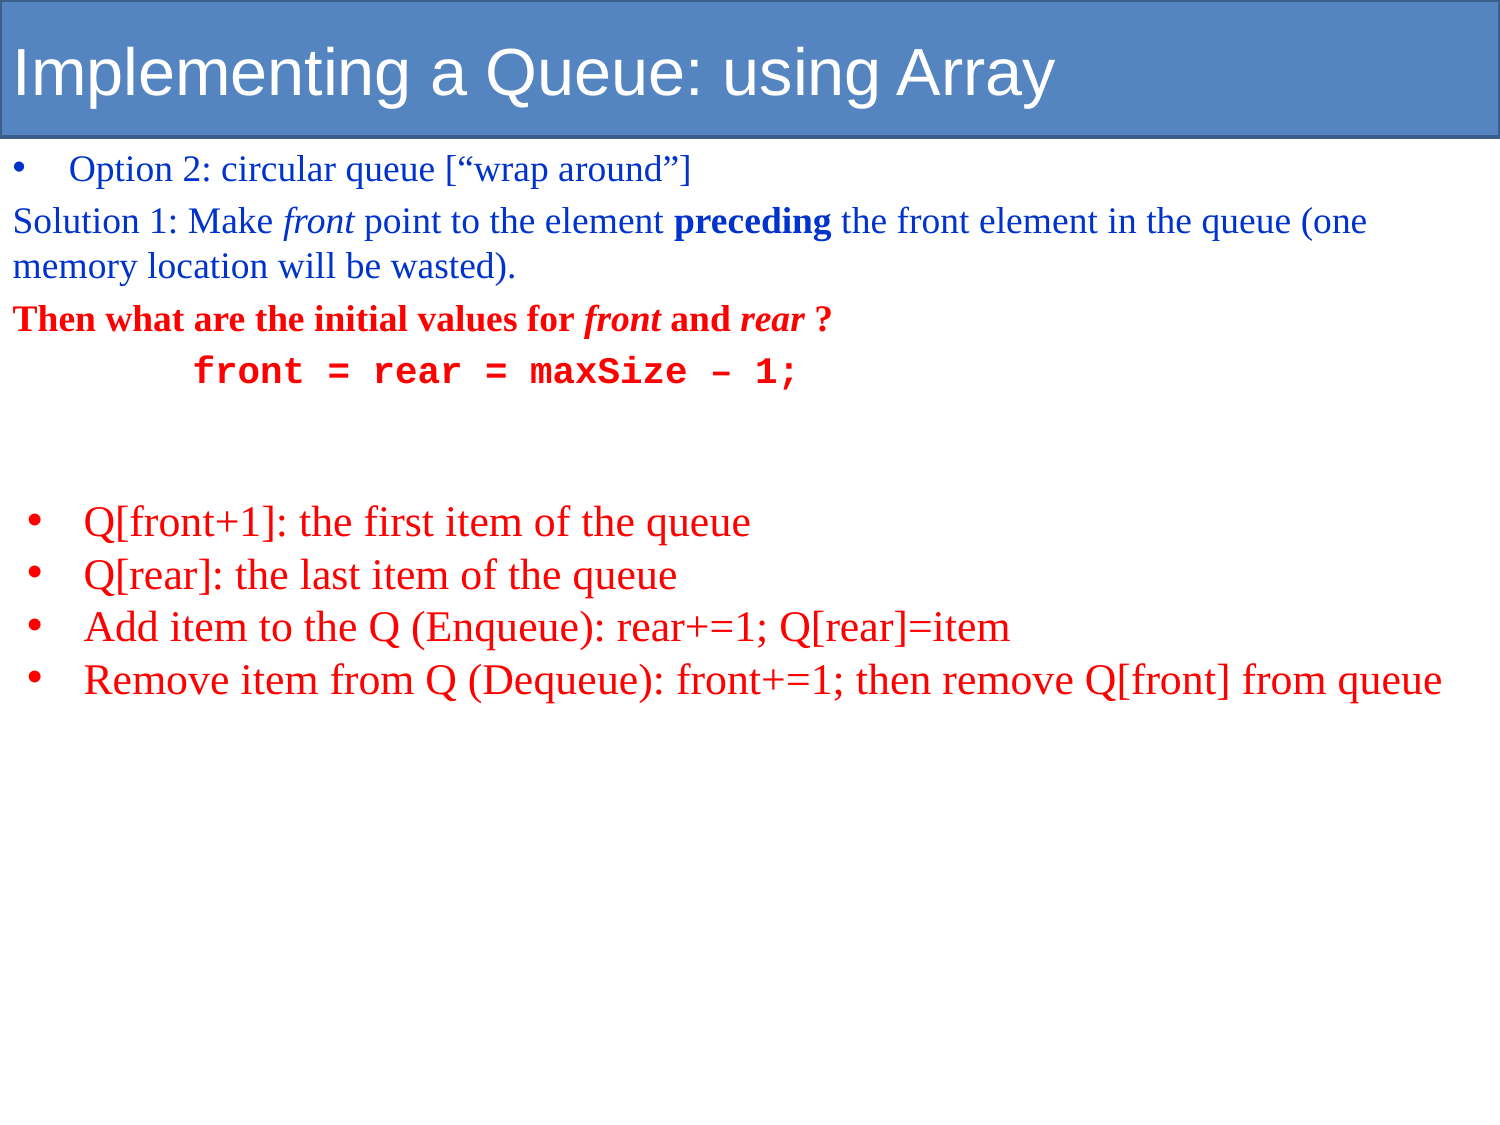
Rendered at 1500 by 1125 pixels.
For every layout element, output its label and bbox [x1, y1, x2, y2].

text_box [12, 485, 1500, 711]
list [0, 136, 1500, 347]
title [0, 0, 1500, 136]
